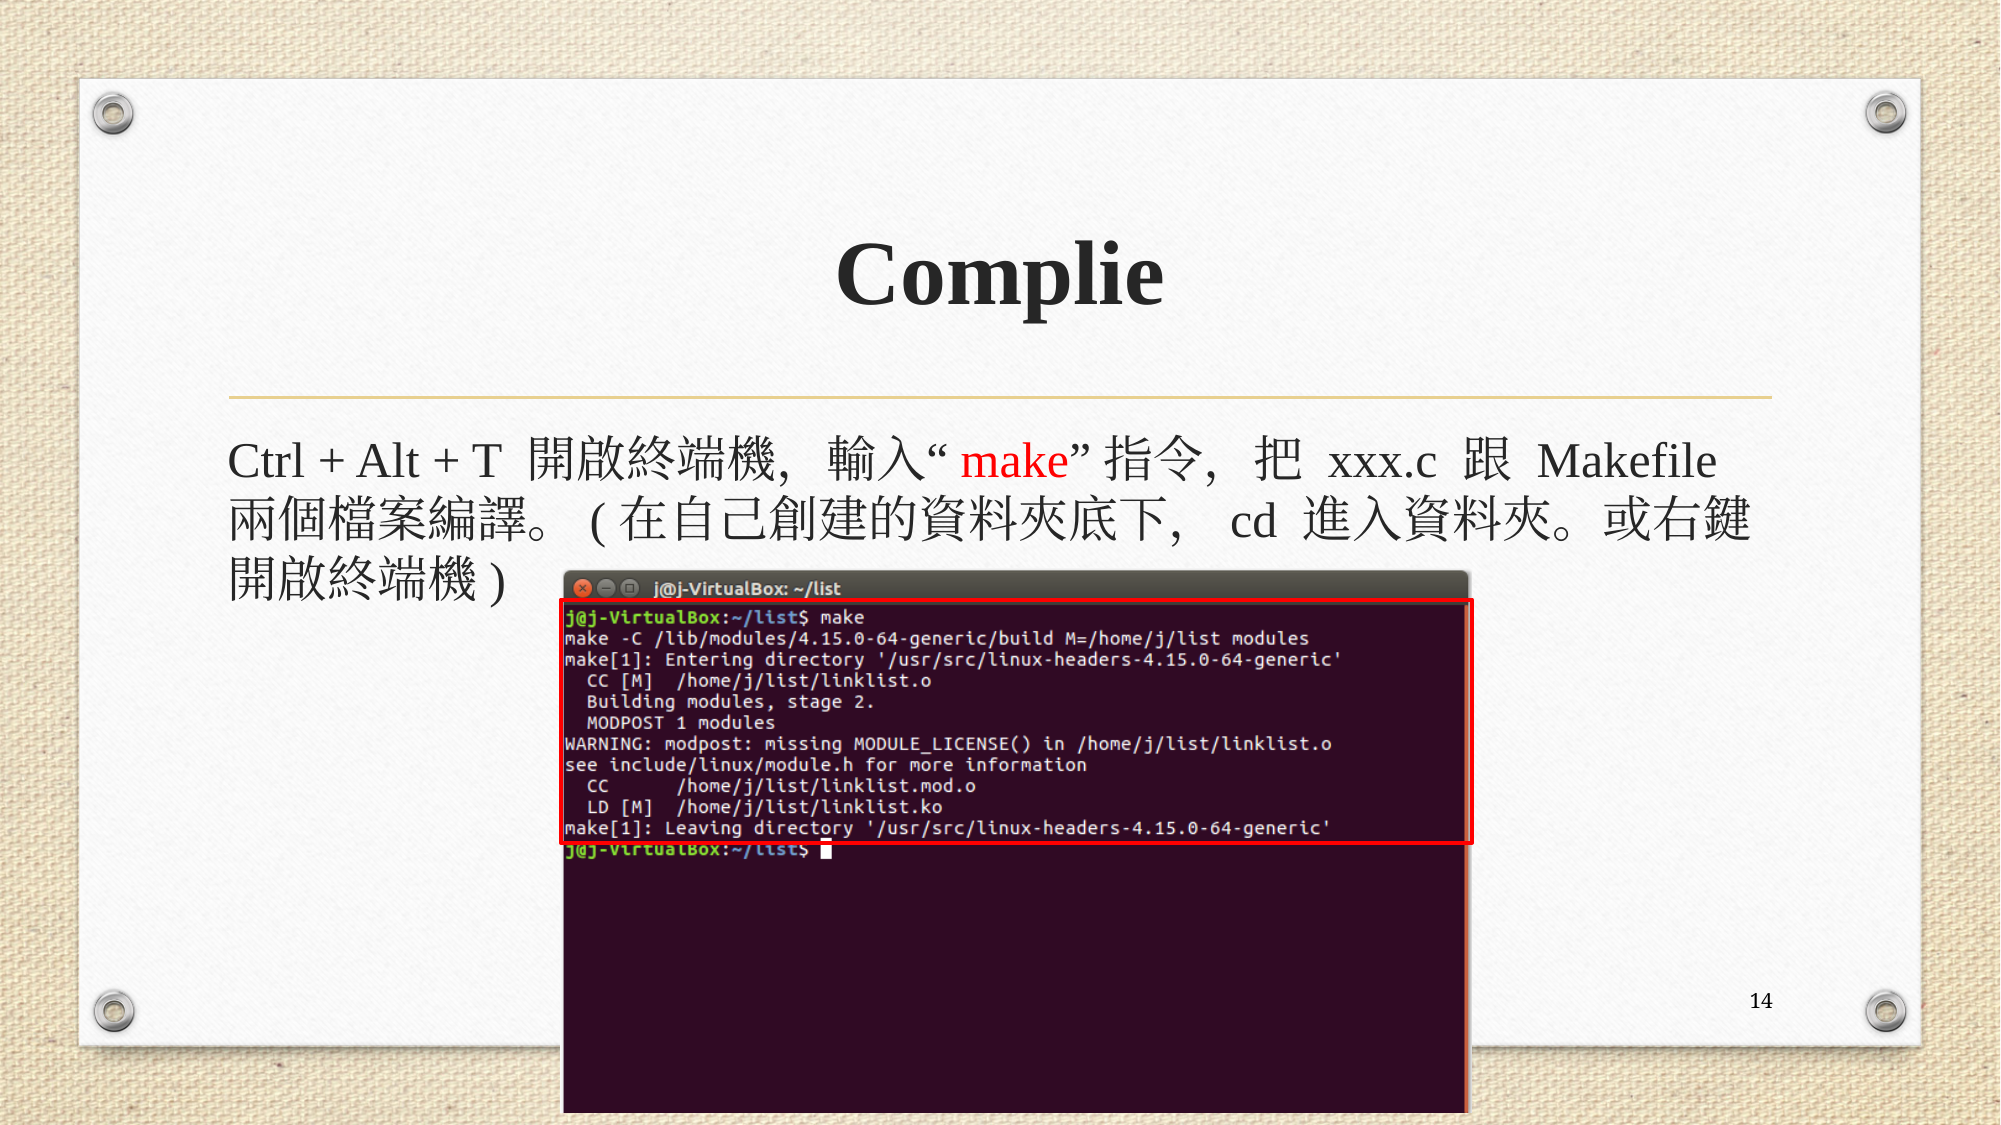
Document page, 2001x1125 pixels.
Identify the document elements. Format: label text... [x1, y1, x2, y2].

title Complie [212, 161, 1788, 375]
slide_number 14 [1698, 979, 1788, 1025]
list Ctrl + Alt + T 開啟終端機，輸入“make”指令，把 xxx.c 跟 Makefile 兩個檔案編譯。(在自己創建的資料夾底下，cd 進入資料夾。或右鍵開啟終端機) [212, 419, 1788, 964]
picture [0, 0, 2001, 1125]
